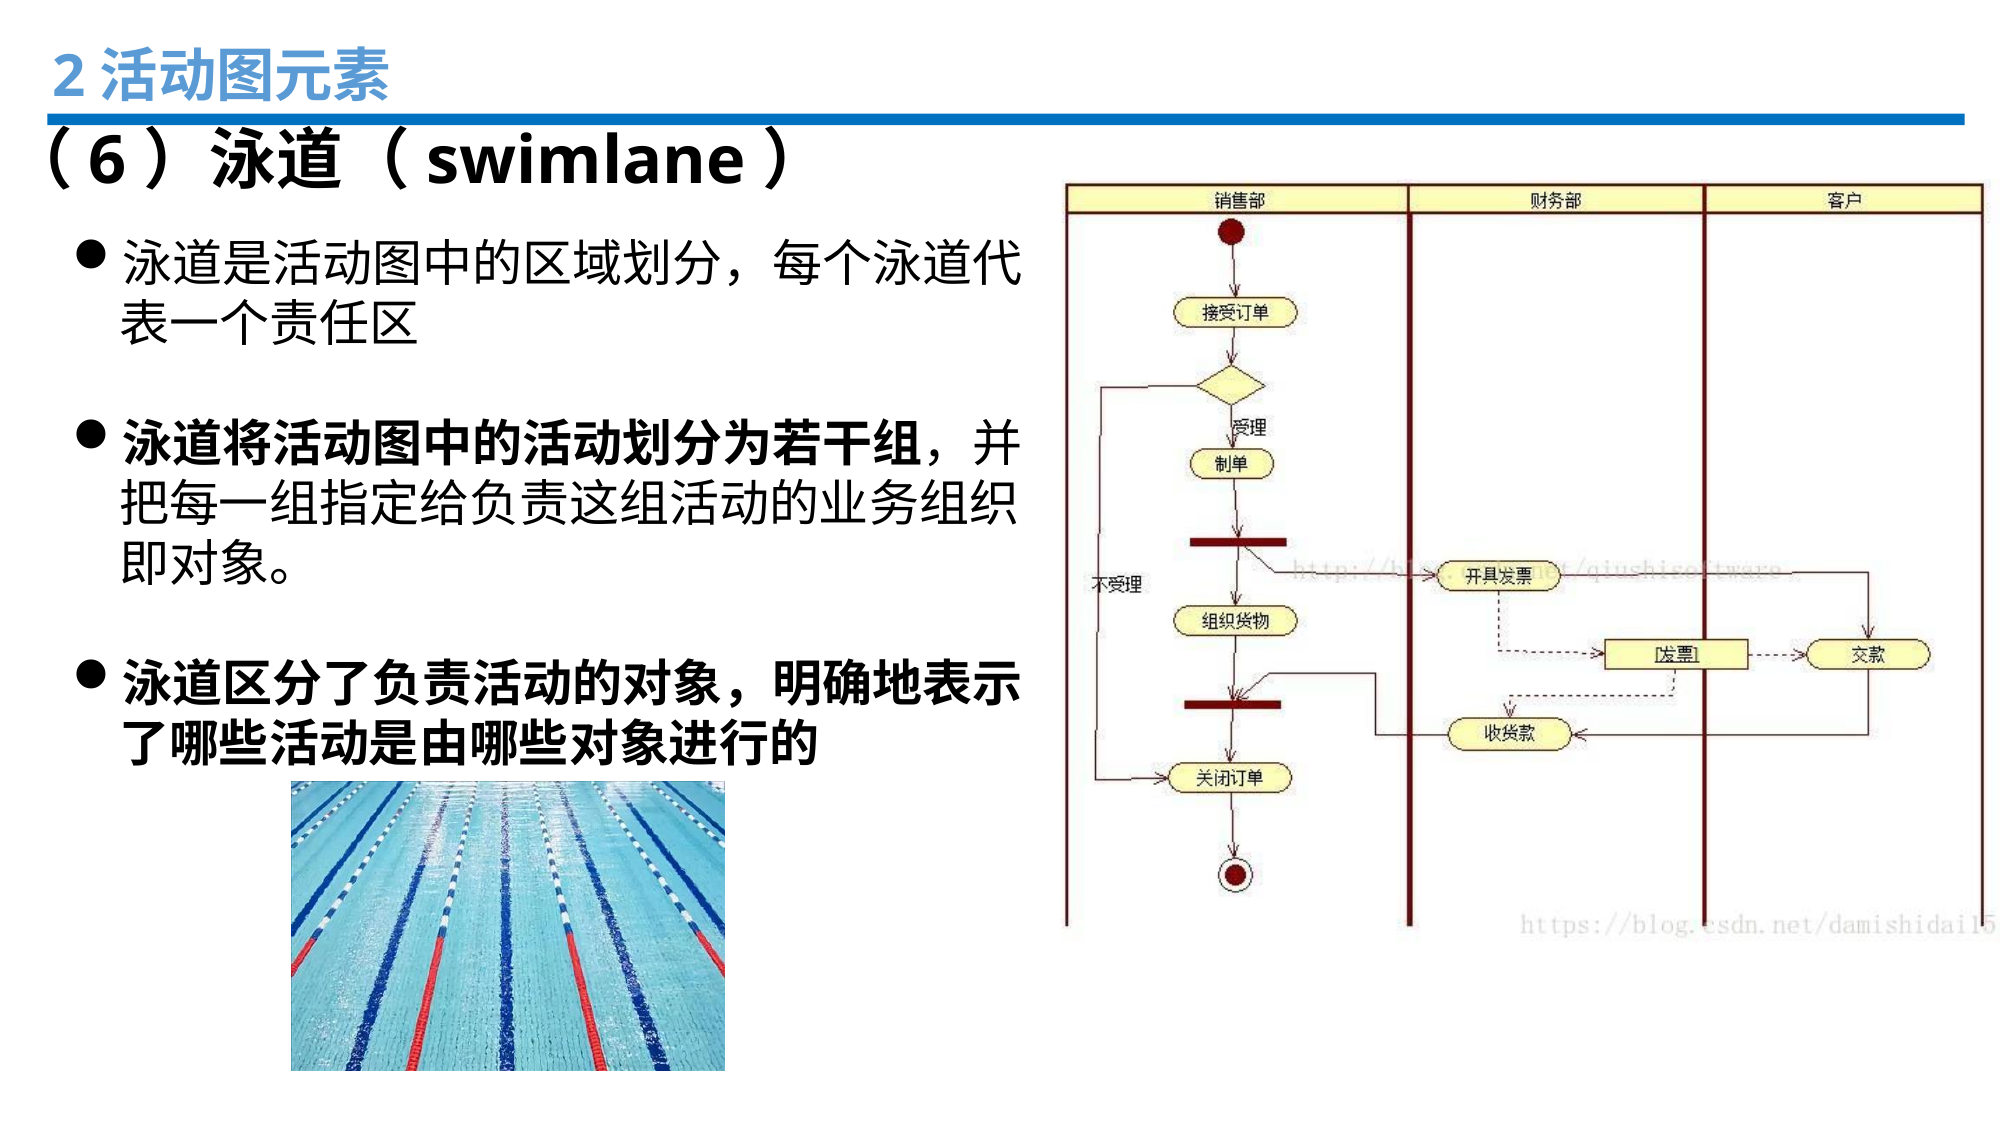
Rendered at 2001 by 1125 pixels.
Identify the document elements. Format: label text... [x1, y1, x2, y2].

text_box （6）泳道（swimlane） [0, 109, 946, 205]
text_box 泳道是活动图中的区域划分，每个泳道代表一个责任区 泳道将活动图中的活动划分为若干组，并把每一组指定给负责这组活动的业务组织即对象。 泳道区分了负责活动的对象，明确地表示了哪些活动是由哪些对象进行的 [57, 223, 1039, 779]
text_box 2活动图元素 [37, 30, 406, 109]
picture [291, 781, 725, 1071]
picture [1039, 157, 2000, 953]
